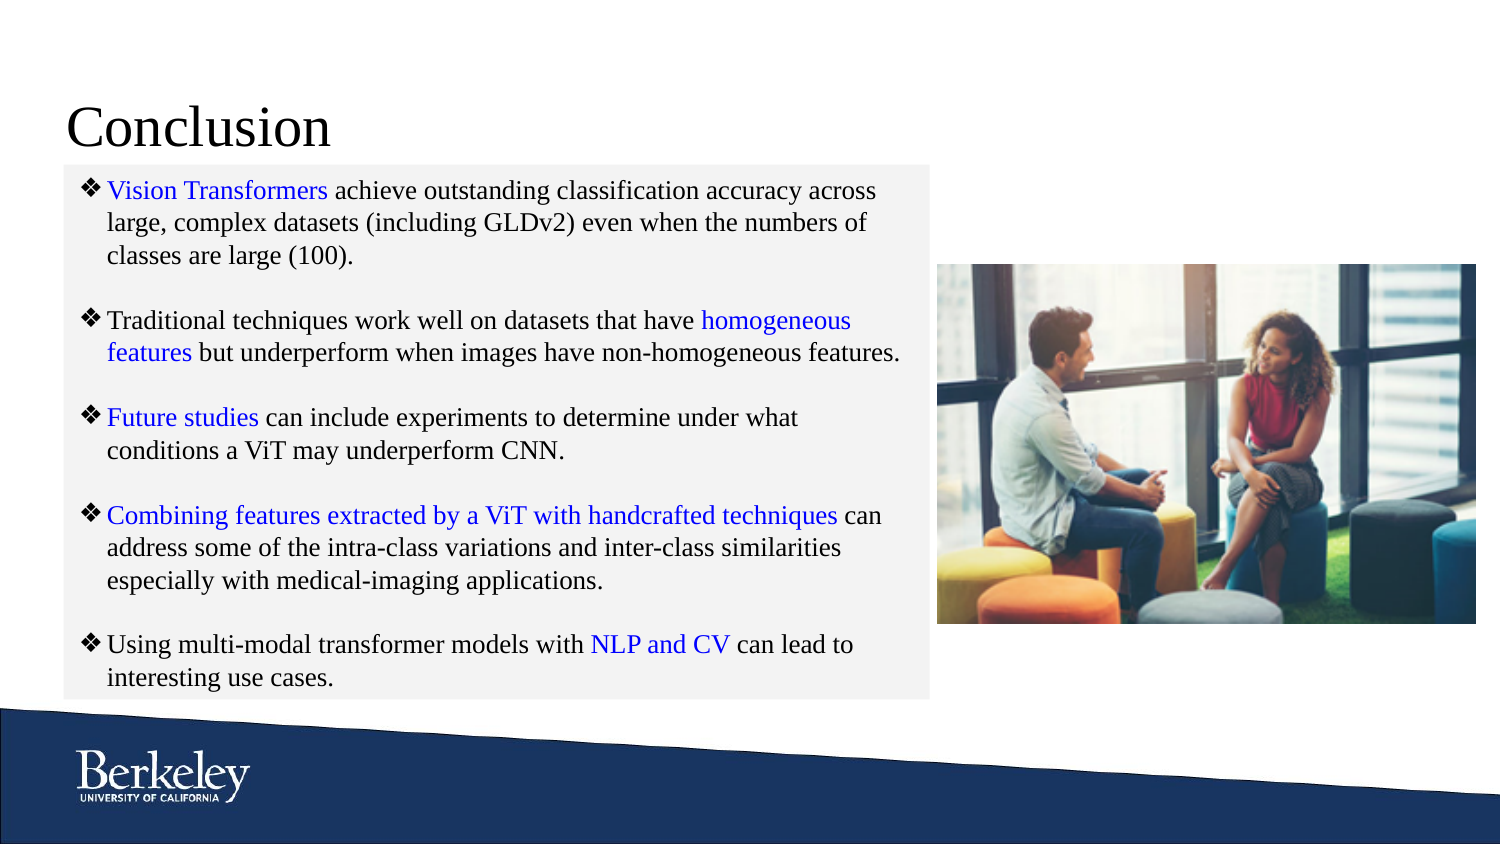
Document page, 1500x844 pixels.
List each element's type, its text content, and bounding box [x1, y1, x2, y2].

text_box Vision Transformers achieve outstanding classification accuracy across large, complex datasets (including GLDv2) even when the numbers of classes are large (100). Traditional techniques work well on datasets that have homogeneous features but underperform when images have non-homogeneous features. Future studies can include experiments to determine under what conditions a ViT may underperform CNN. Combining features extracted by a ViT with handcrafted techniques can address some of the intra-class variations and inter-class similarities especially with medical-imaging applications. Using multi-modal transformer models with NLP and CV can lead to interesting use cases. [63, 164, 930, 700]
title Conclusion [51, 72, 1449, 240]
picture [0, 0, 1500, 844]
